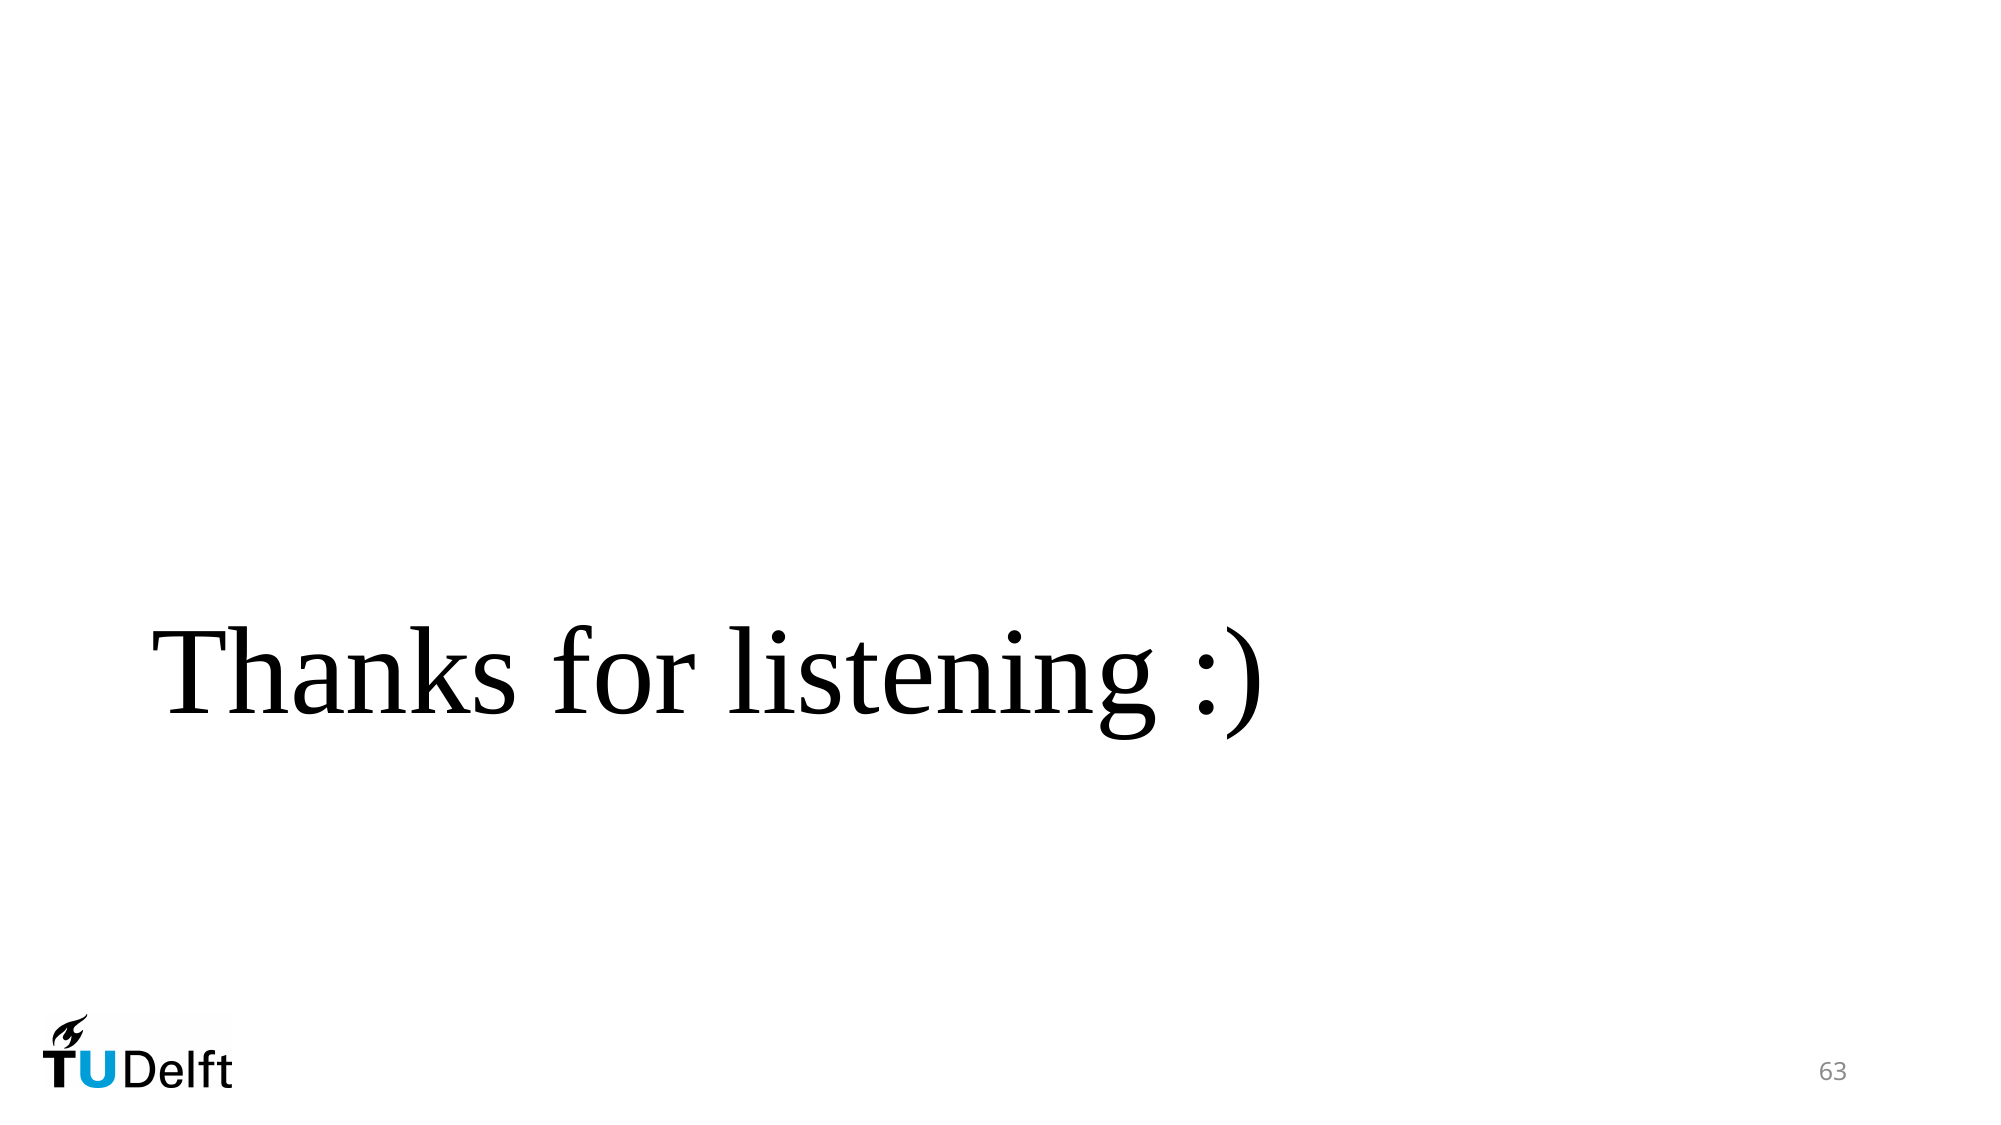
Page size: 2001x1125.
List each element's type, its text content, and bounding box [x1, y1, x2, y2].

title Thanks for listening :) [136, 280, 1862, 749]
picture [43, 1014, 232, 1088]
slide_number 63 [1412, 1042, 1863, 1103]
